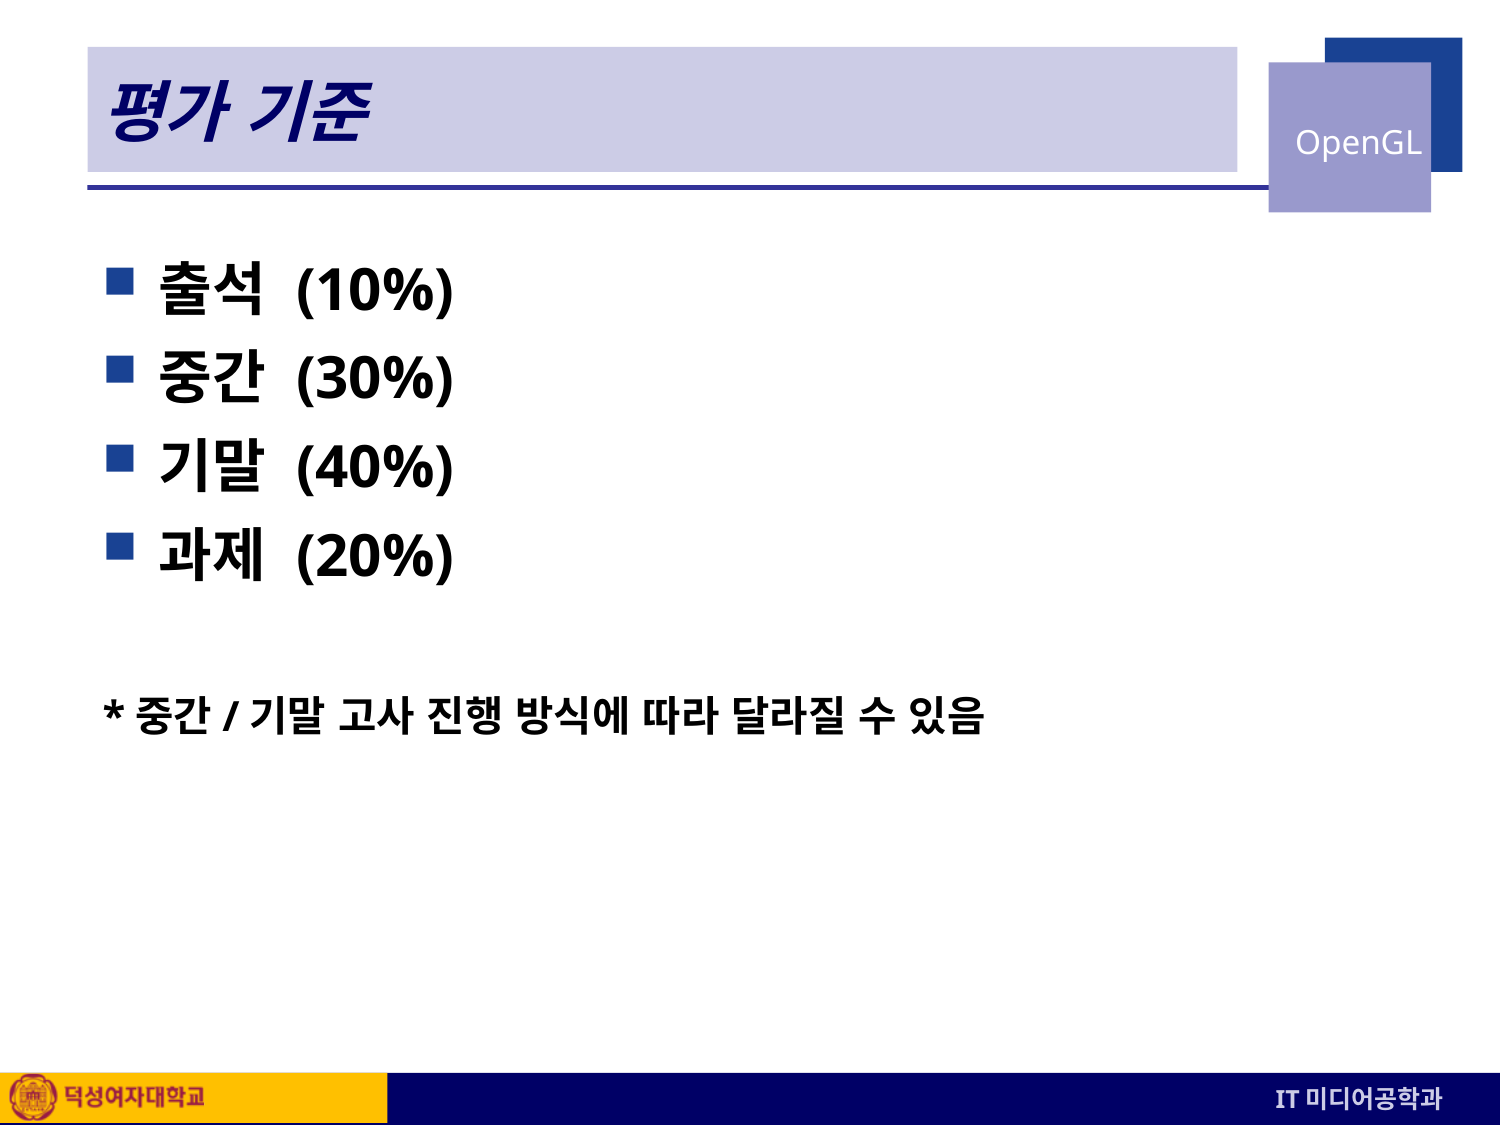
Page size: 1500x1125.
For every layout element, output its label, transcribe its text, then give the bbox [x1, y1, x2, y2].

title 평가 기준 [87, 46, 1238, 172]
picture [0, 1034, 228, 1125]
list 출석 (10%) 중간 (30%) 기말 (40%) 과제 (20%) *중간/기말 고사 진행 방식에 따라 달라질 수 있음 [87, 237, 1425, 1013]
